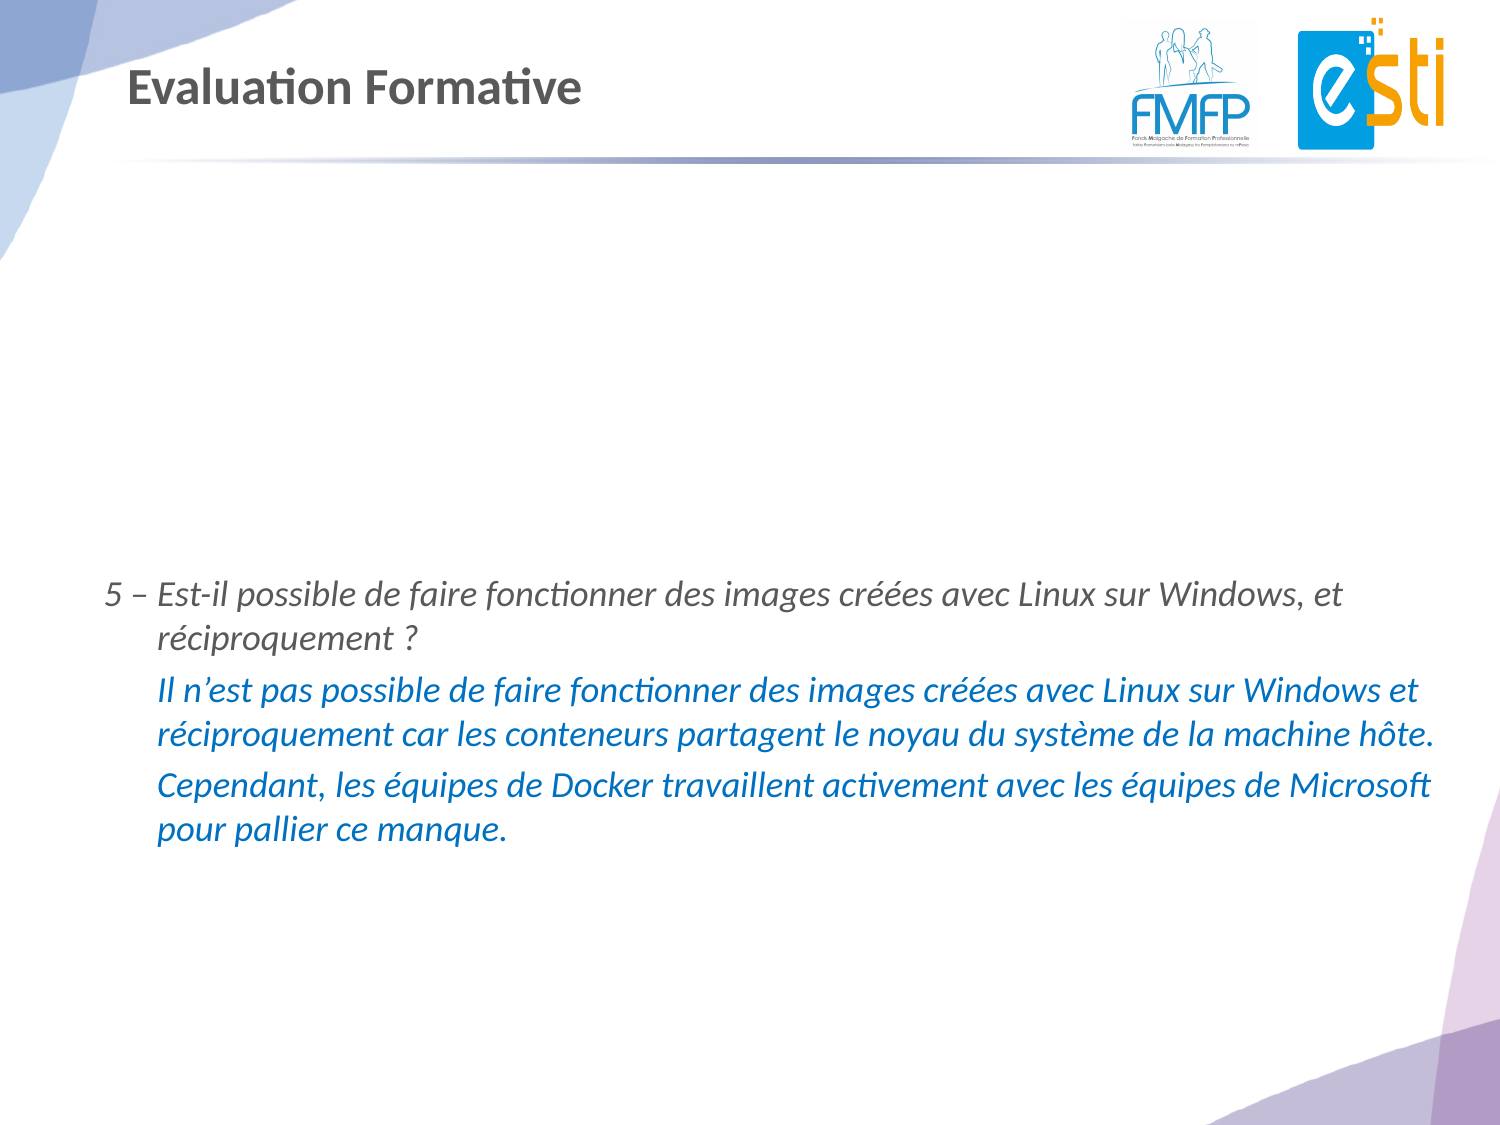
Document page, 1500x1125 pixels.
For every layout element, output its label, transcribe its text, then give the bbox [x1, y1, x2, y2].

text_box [1121, 0, 1455, 174]
title Evaluation Formative [112, 18, 1116, 150]
list 5 – Est-il possible de faire fonctionner des images créées avec Linux sur Windows, et réciproquement ? Il n’est pas possible de faire fonctionner des images créées avec Linux sur Windows et réciproquement car les conteneurs partagent le noyau du système de la machine hôte. Cependant, les équipes de Docker travaillent activement avec les équipes de Microsoft pour pallier ce manque. [88, 562, 1467, 894]
picture [0, 0, 1500, 1125]
